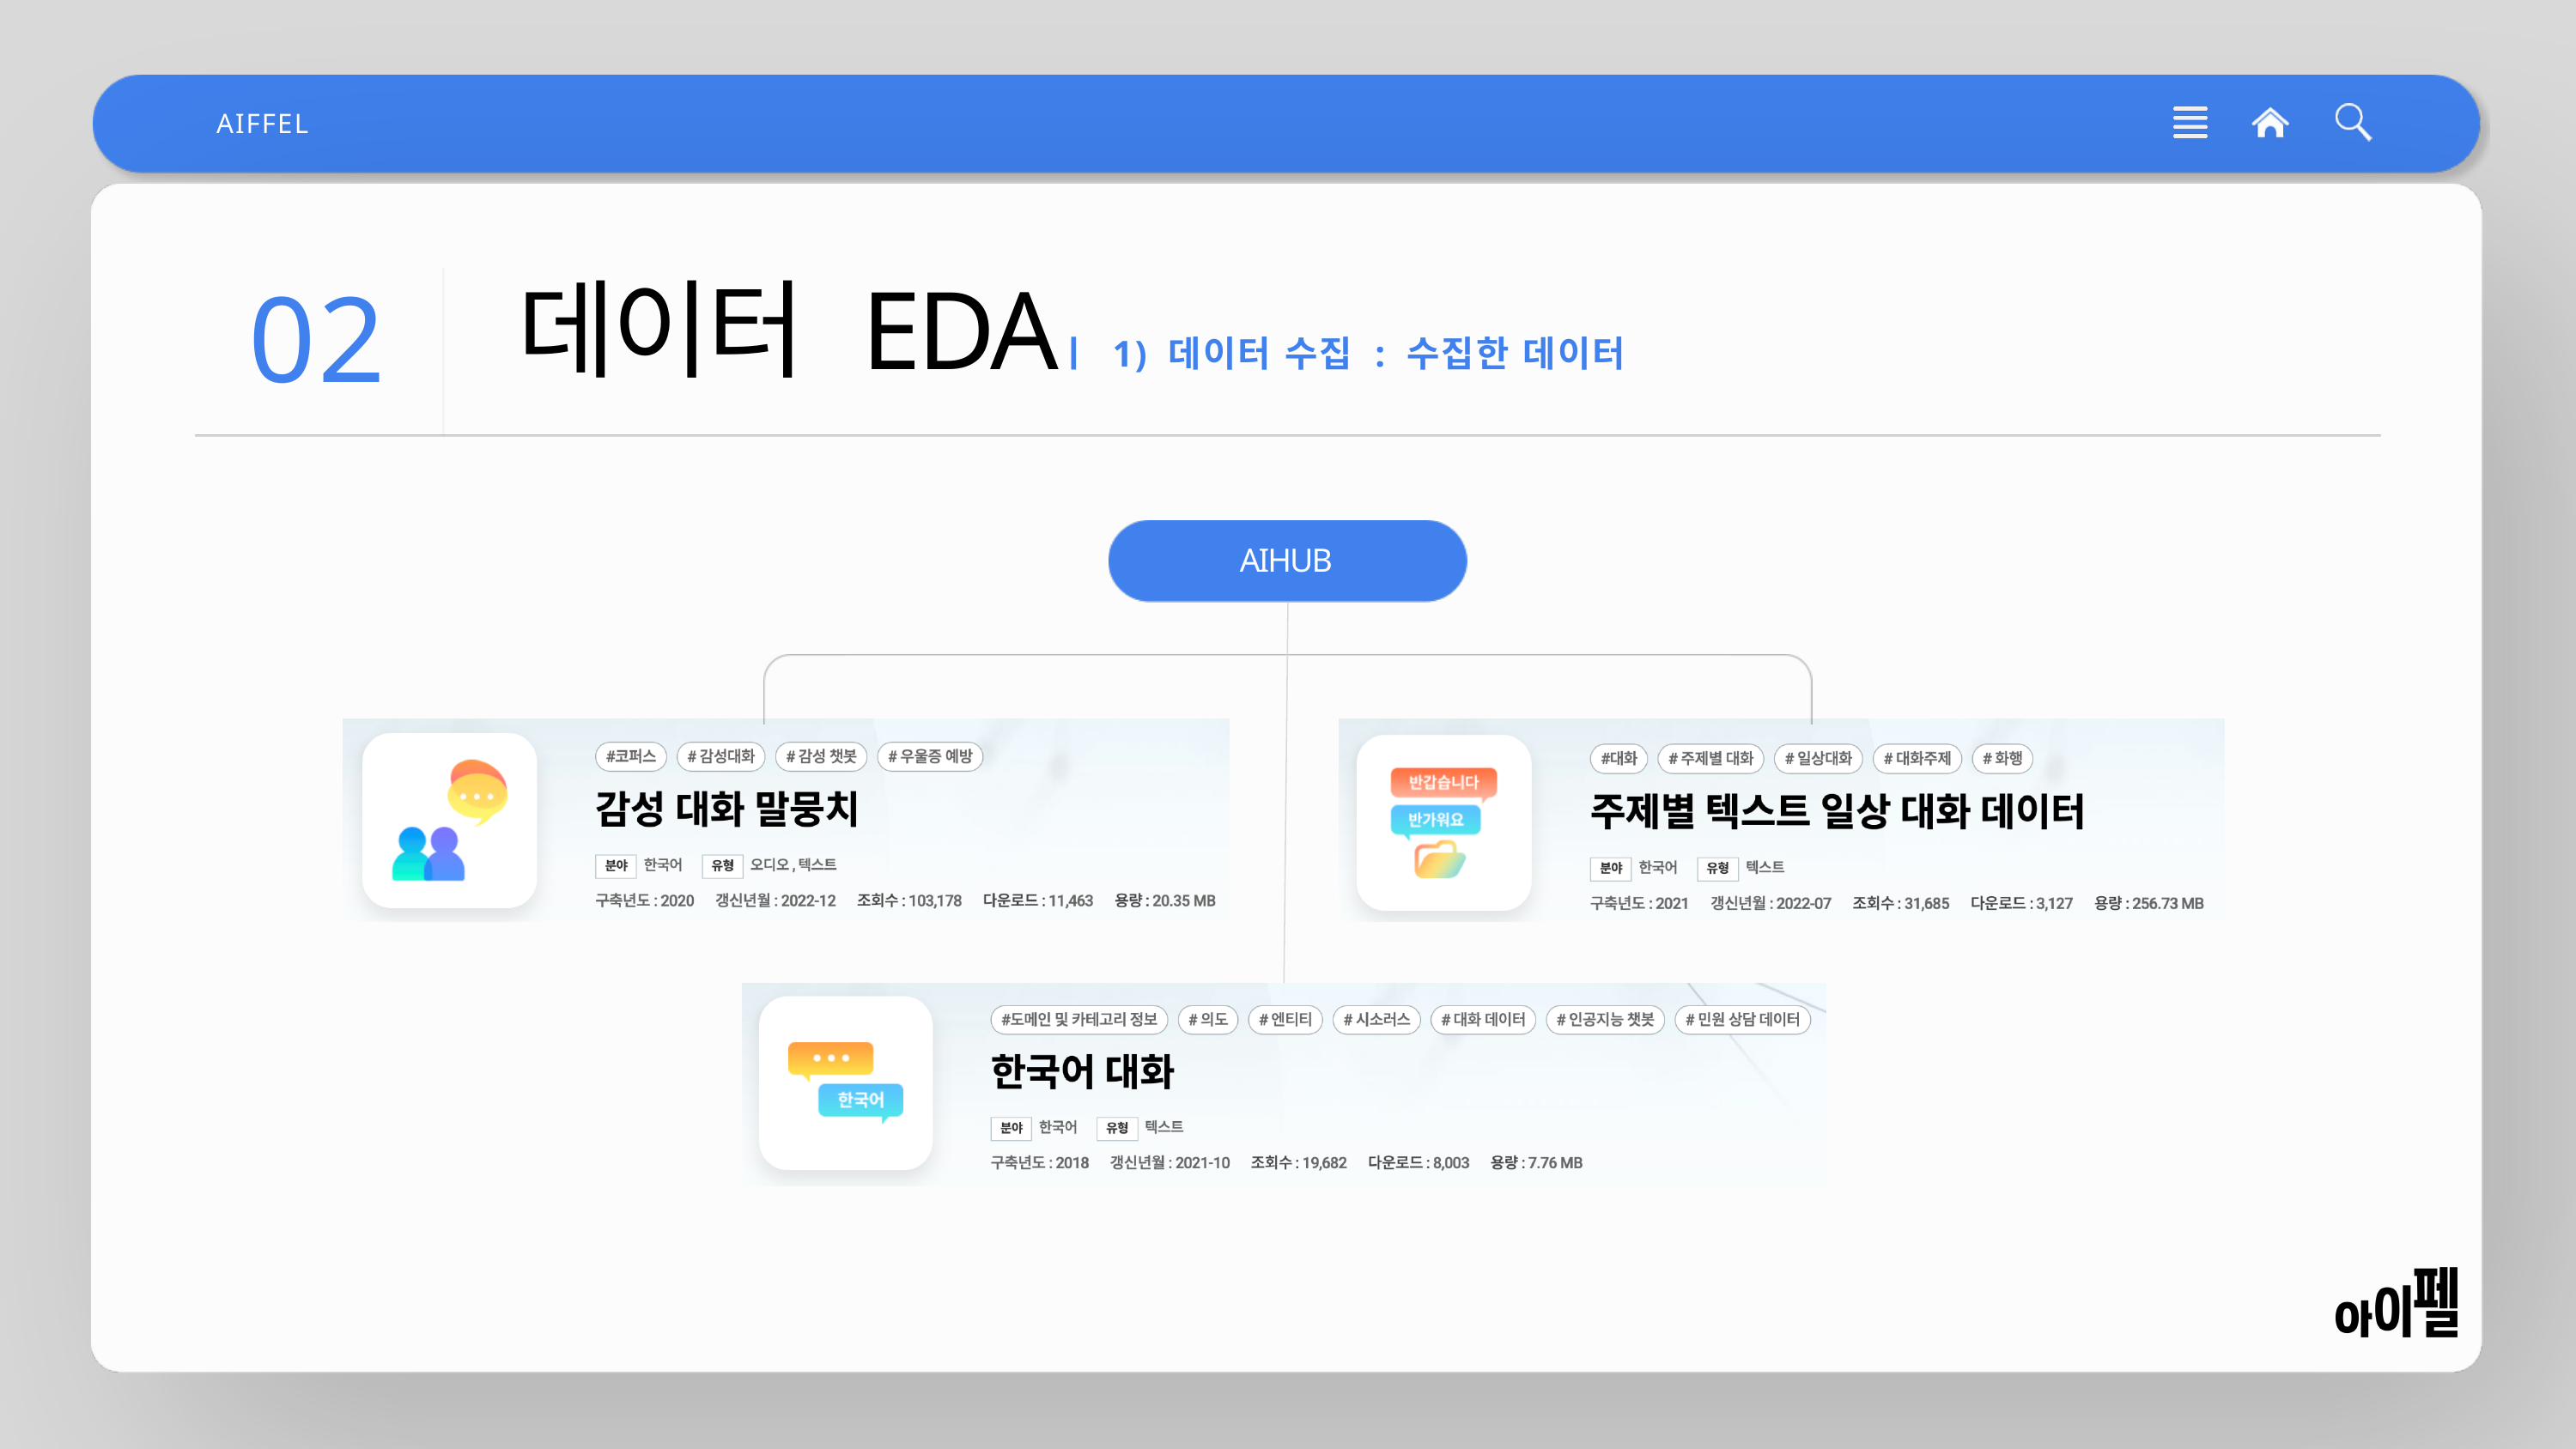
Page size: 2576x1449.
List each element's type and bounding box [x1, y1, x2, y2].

text_box [343, 718, 1279, 922]
text_box [1109, 519, 1467, 603]
text_box [1283, 602, 1289, 984]
text_box [1291, 718, 2225, 922]
picture [90, 184, 2483, 1374]
picture [92, 75, 2482, 174]
